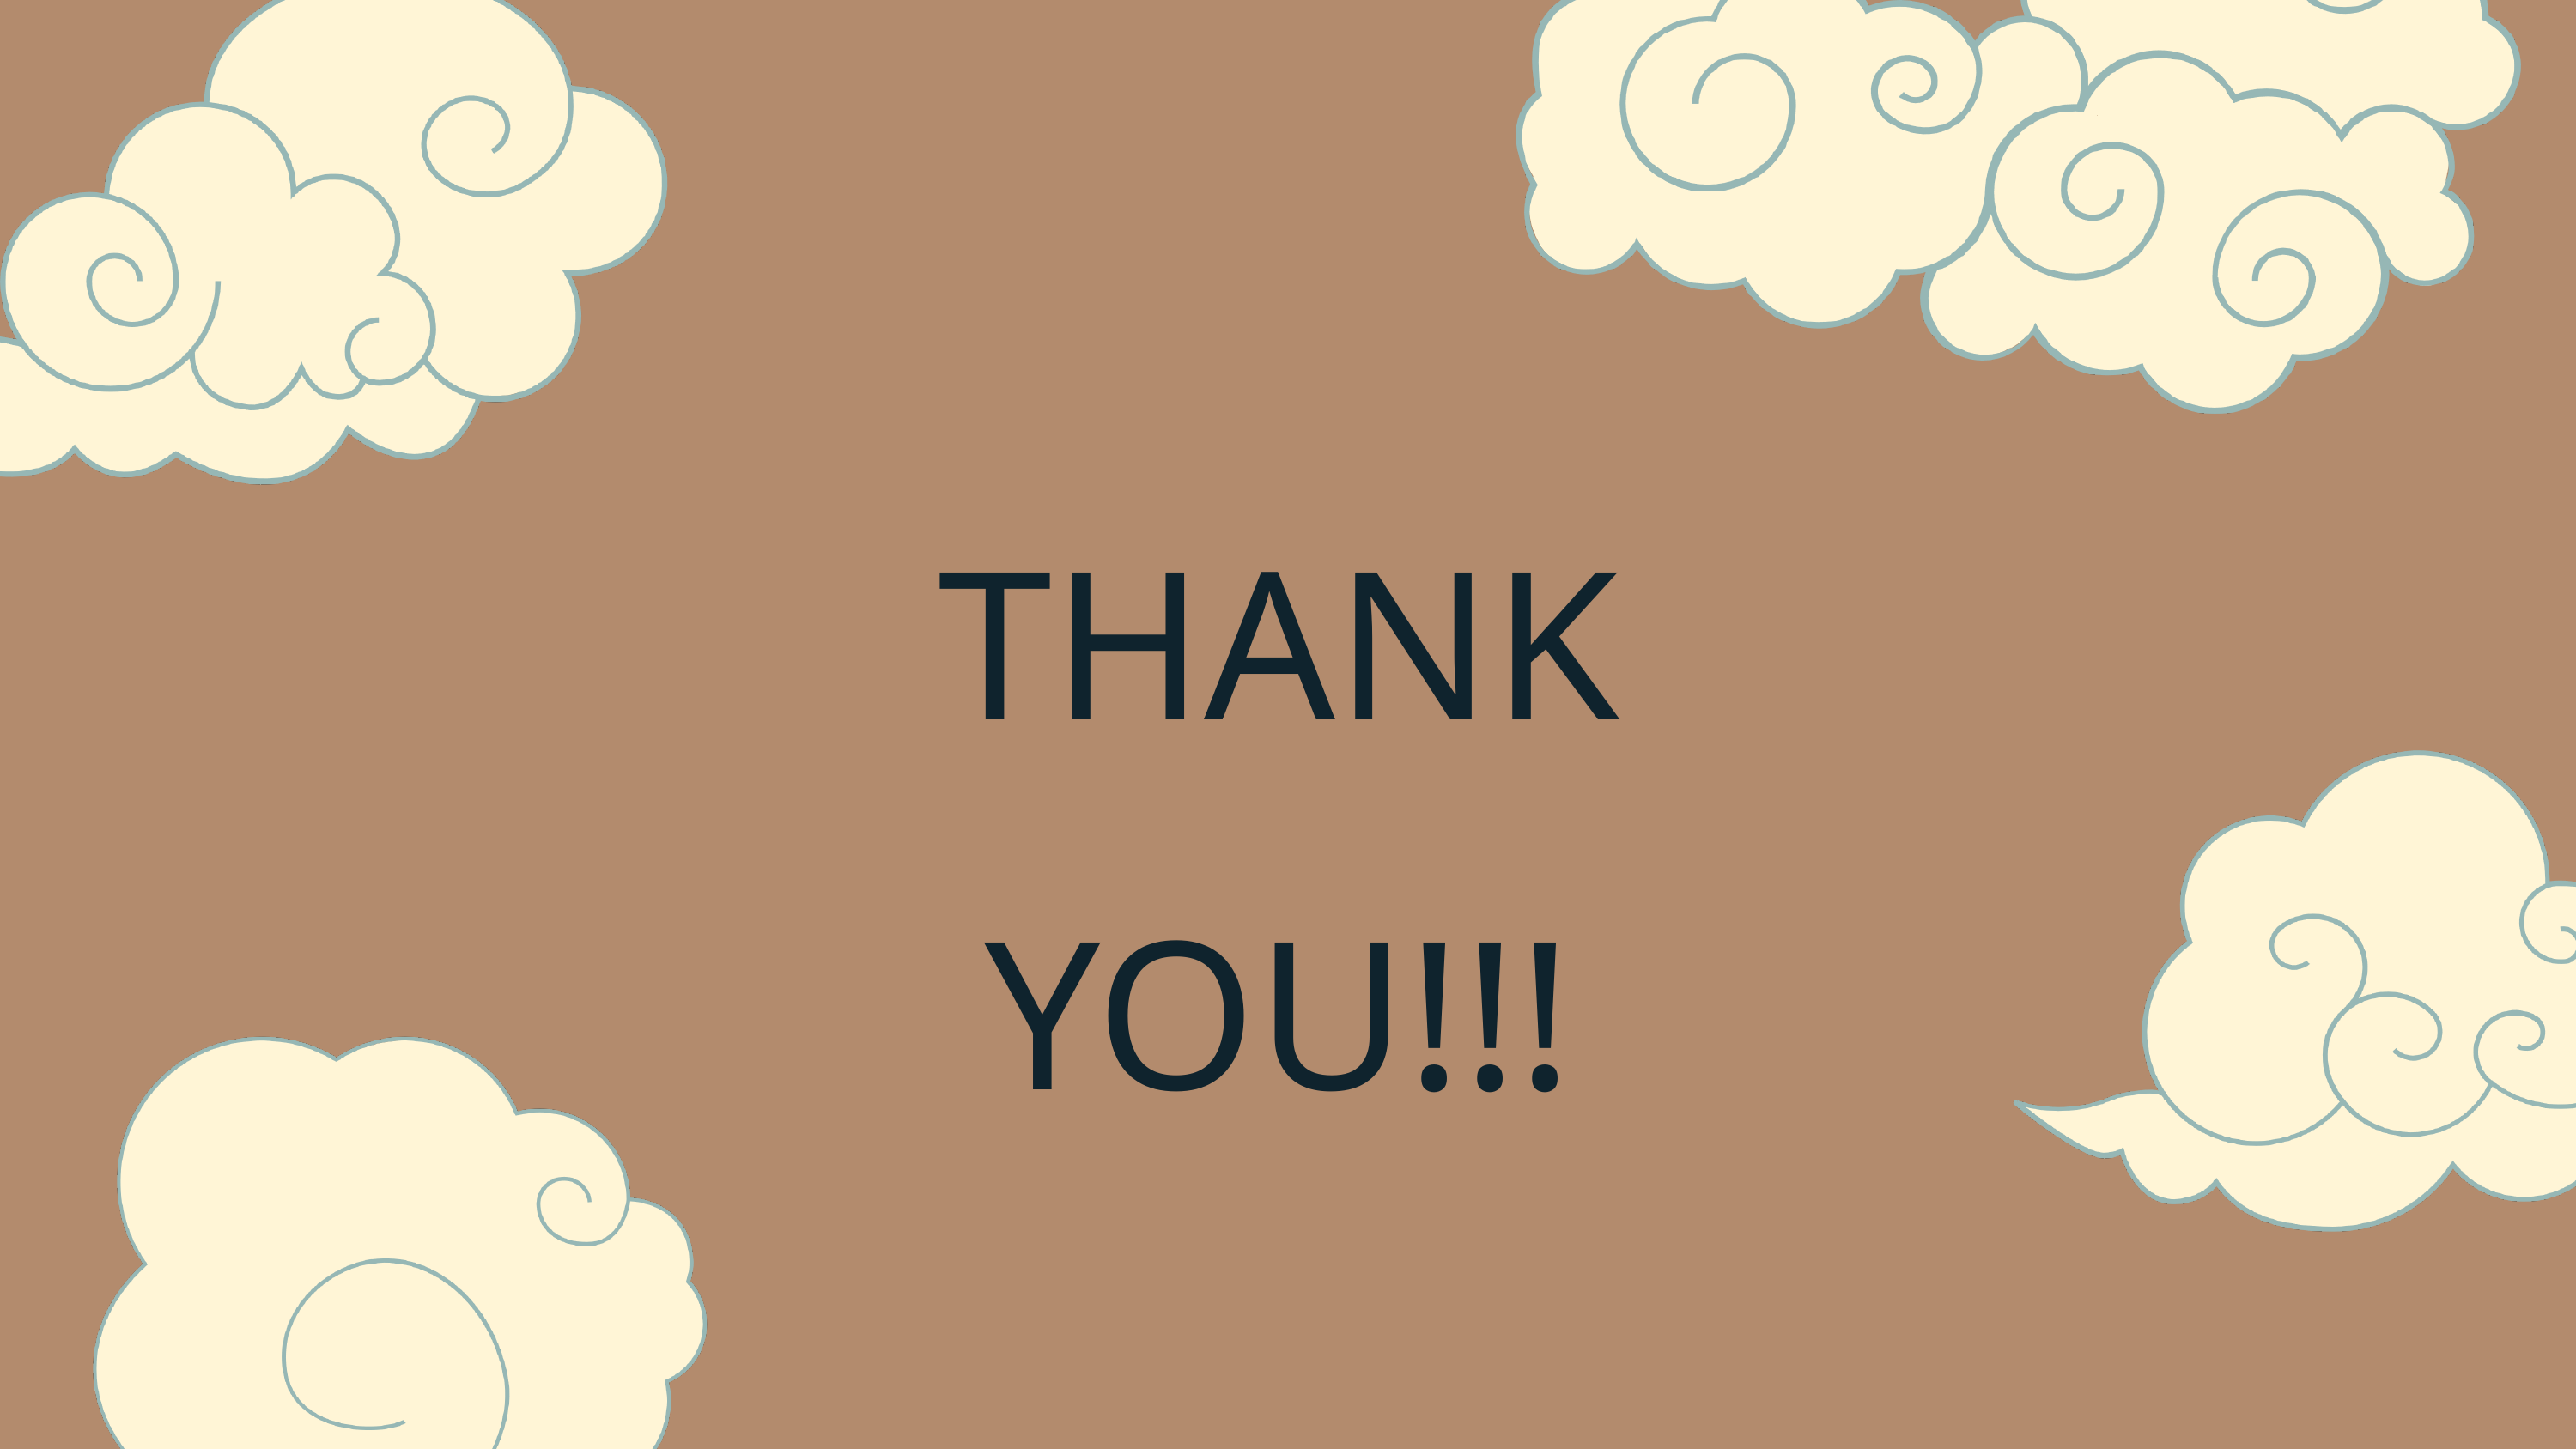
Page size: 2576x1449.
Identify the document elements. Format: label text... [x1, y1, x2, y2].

text_box [2013, 748, 2576, 1232]
text_box [1498, 0, 2529, 414]
text_box [0, 0, 675, 524]
text_box [0, 990, 738, 1449]
text_box THANK YOU!!! [493, 391, 2064, 1131]
